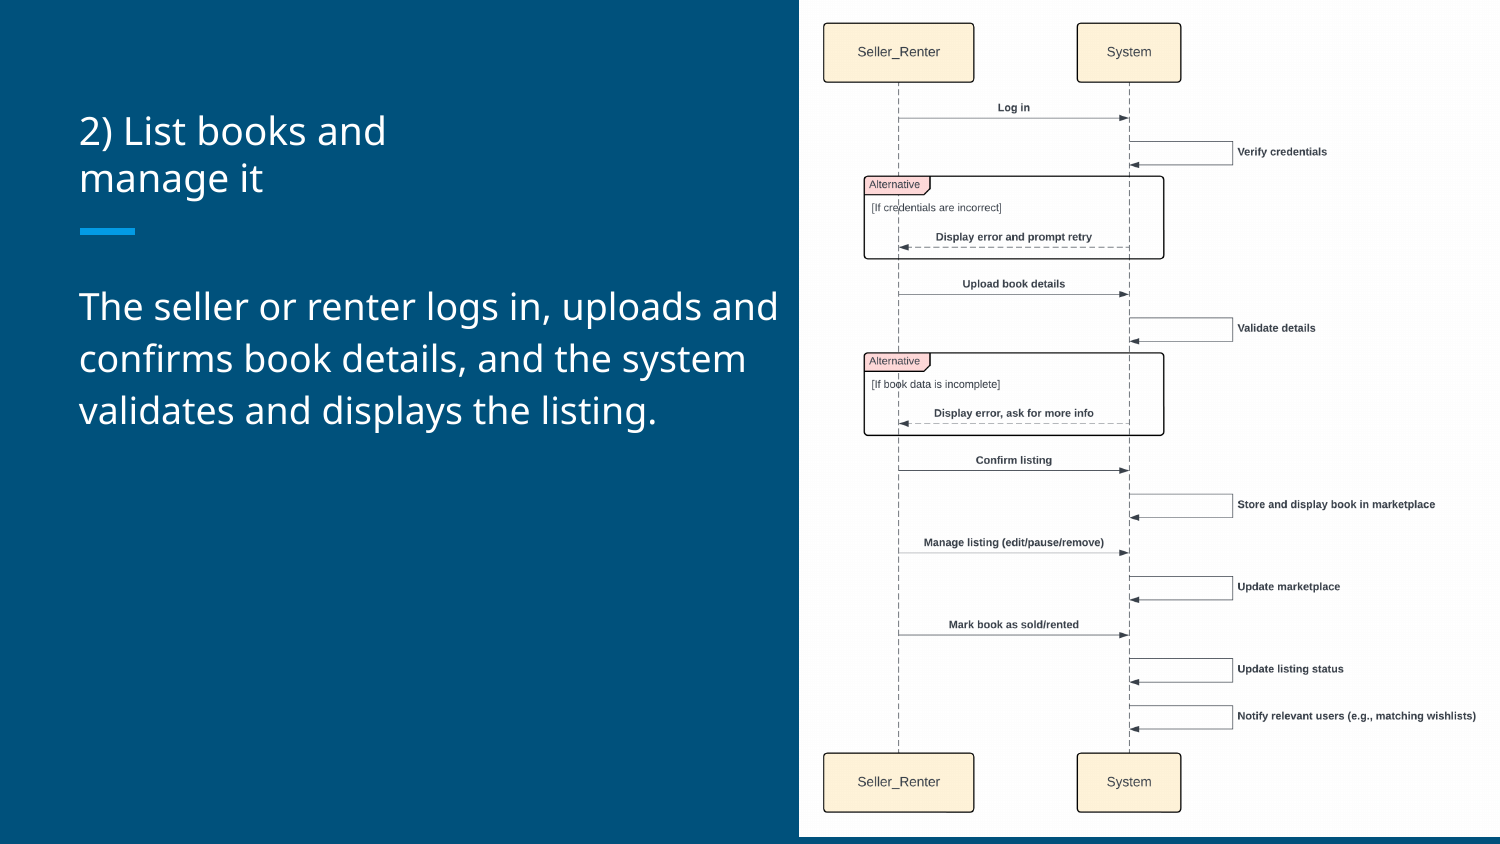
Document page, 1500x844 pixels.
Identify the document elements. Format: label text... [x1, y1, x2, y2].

list The seller or renter logs in, uploads and confirms book details, and the system validates and displays the listing. [63, 261, 794, 702]
picture [800, 0, 1500, 836]
title 2) List books and manage it [63, 91, 525, 216]
